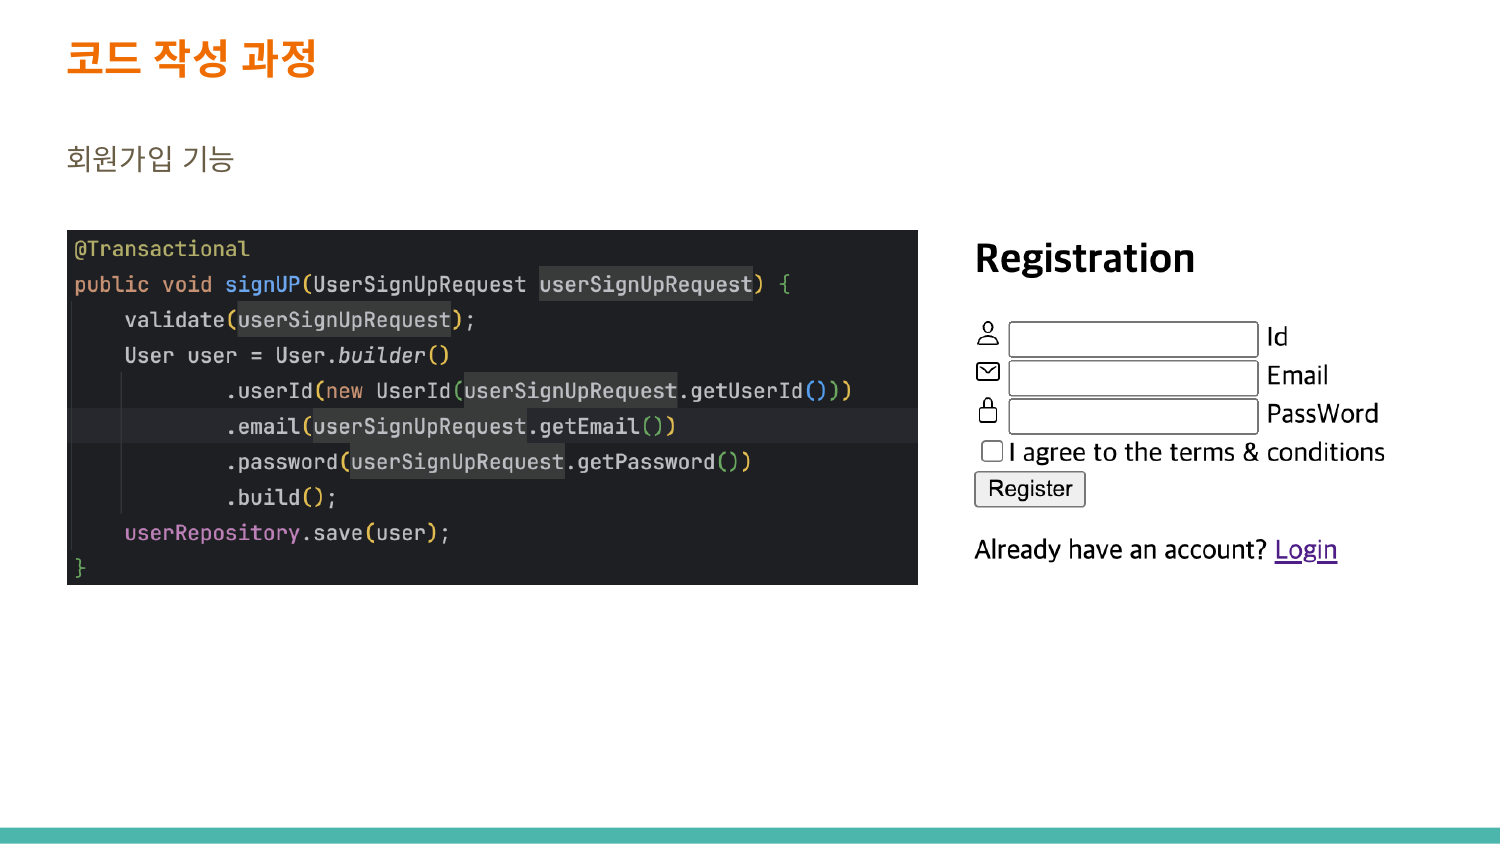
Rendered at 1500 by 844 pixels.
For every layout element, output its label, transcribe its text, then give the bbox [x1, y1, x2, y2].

picture [962, 221, 1436, 607]
title 코드 작성 과정 [51, 18, 1449, 93]
picture [67, 230, 918, 586]
list 회원가입 기능 [51, 120, 1449, 777]
